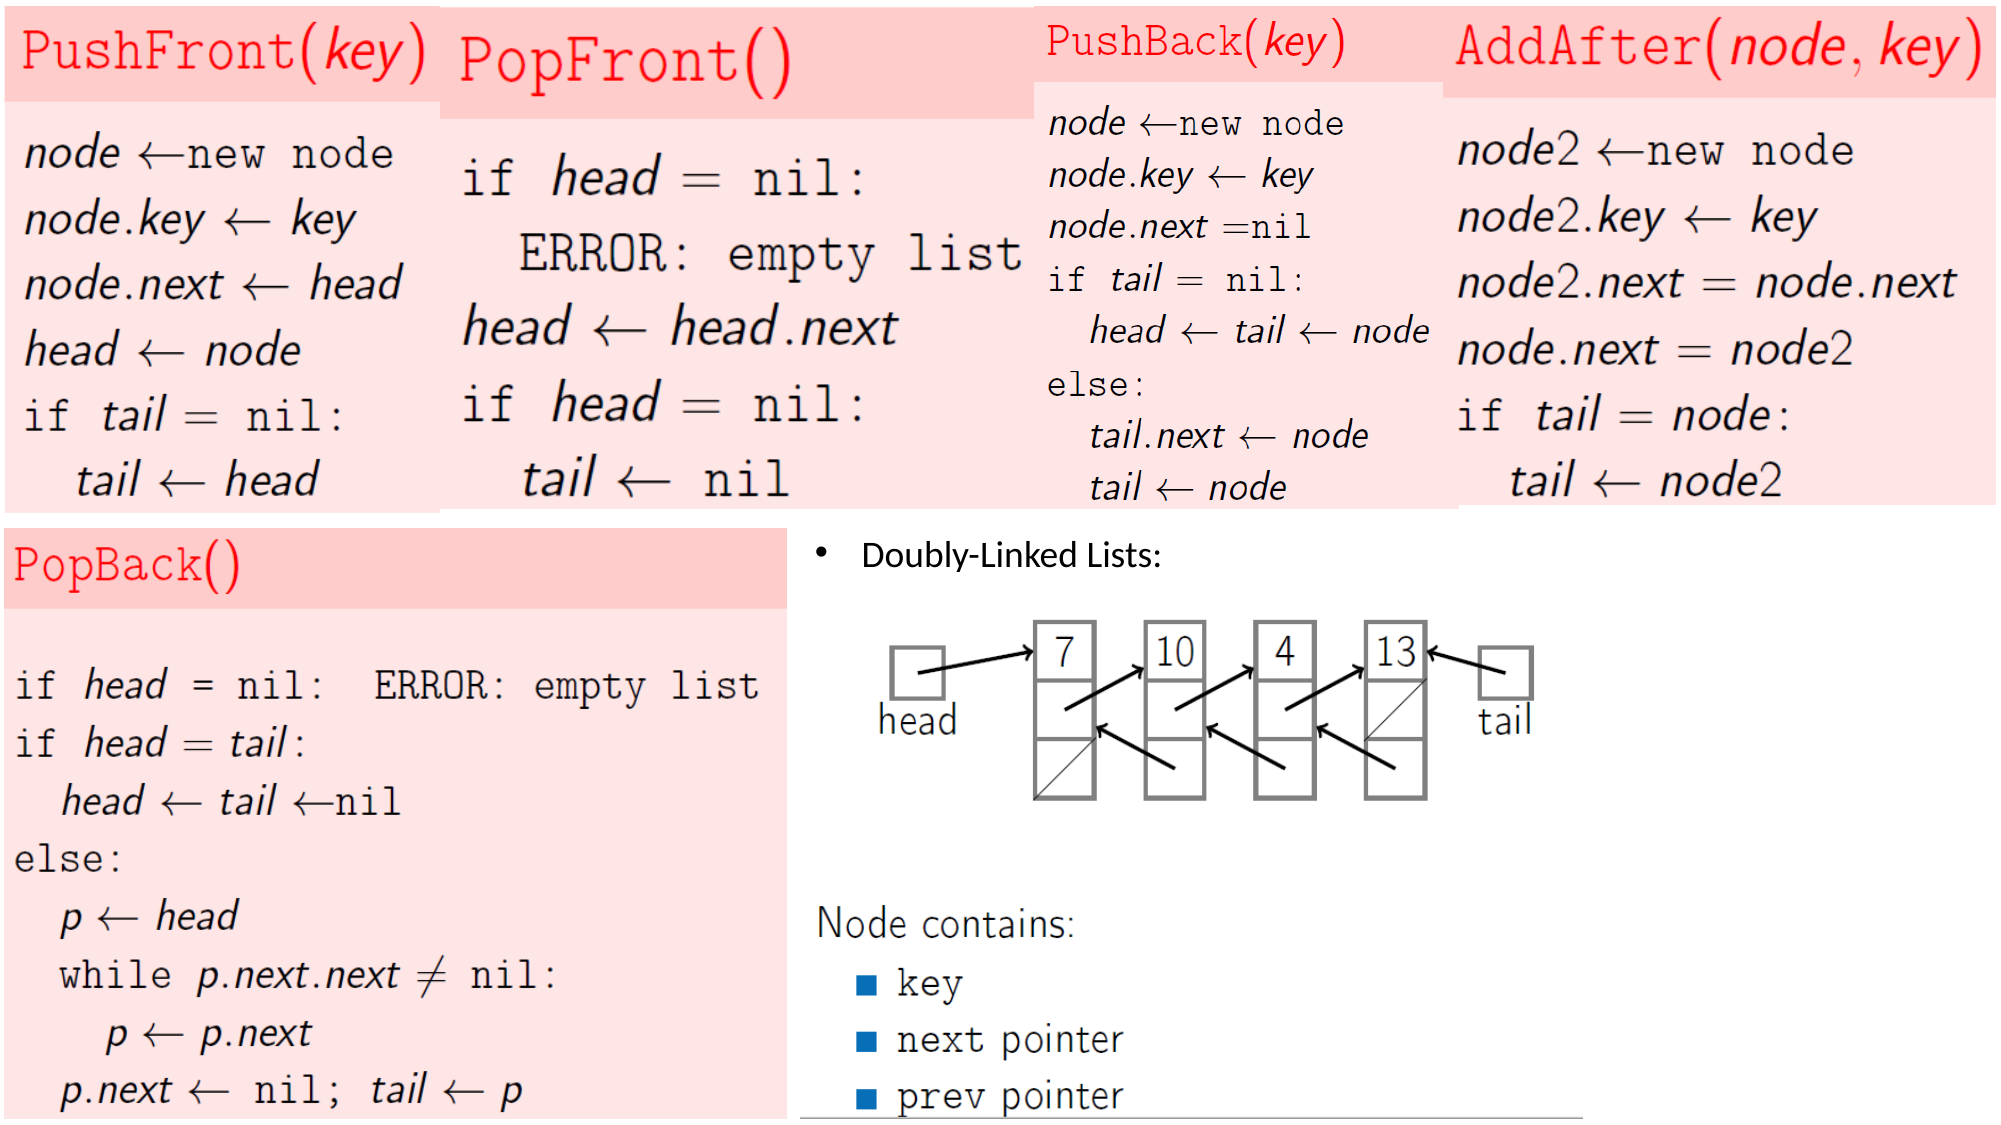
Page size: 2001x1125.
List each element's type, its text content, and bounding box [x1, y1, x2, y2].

picture [4, 528, 787, 1119]
text_box Doubly-Linked Lists: [800, 522, 1800, 582]
picture [4, 6, 1996, 518]
picture [799, 572, 1583, 1119]
